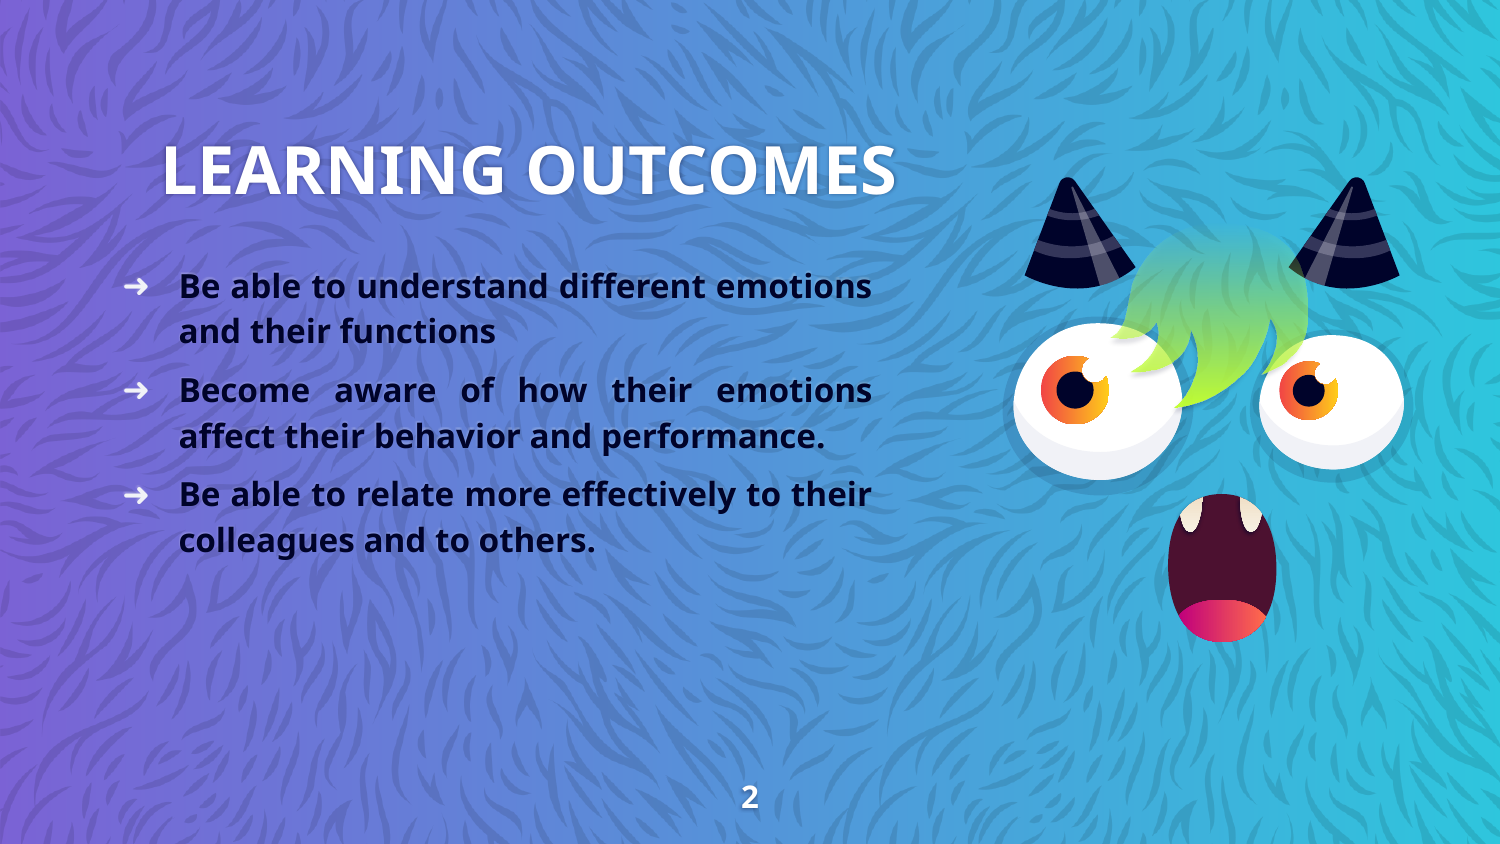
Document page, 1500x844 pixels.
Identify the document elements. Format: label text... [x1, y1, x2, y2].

slide_number 2 [705, 766, 795, 832]
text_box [1002, 316, 1194, 496]
text_box [1126, 222, 1308, 402]
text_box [1288, 177, 1400, 289]
title LEARNING OUTCOMES [160, 143, 931, 209]
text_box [1024, 177, 1136, 289]
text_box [1167, 493, 1277, 643]
list Be able to understand different emotions and their functions Become aware of how their emotions affect their behavior and performance. Be able to relate more effectively to their colleagues and to others. [103, 258, 874, 621]
picture [0, 0, 1500, 844]
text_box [1249, 329, 1414, 483]
